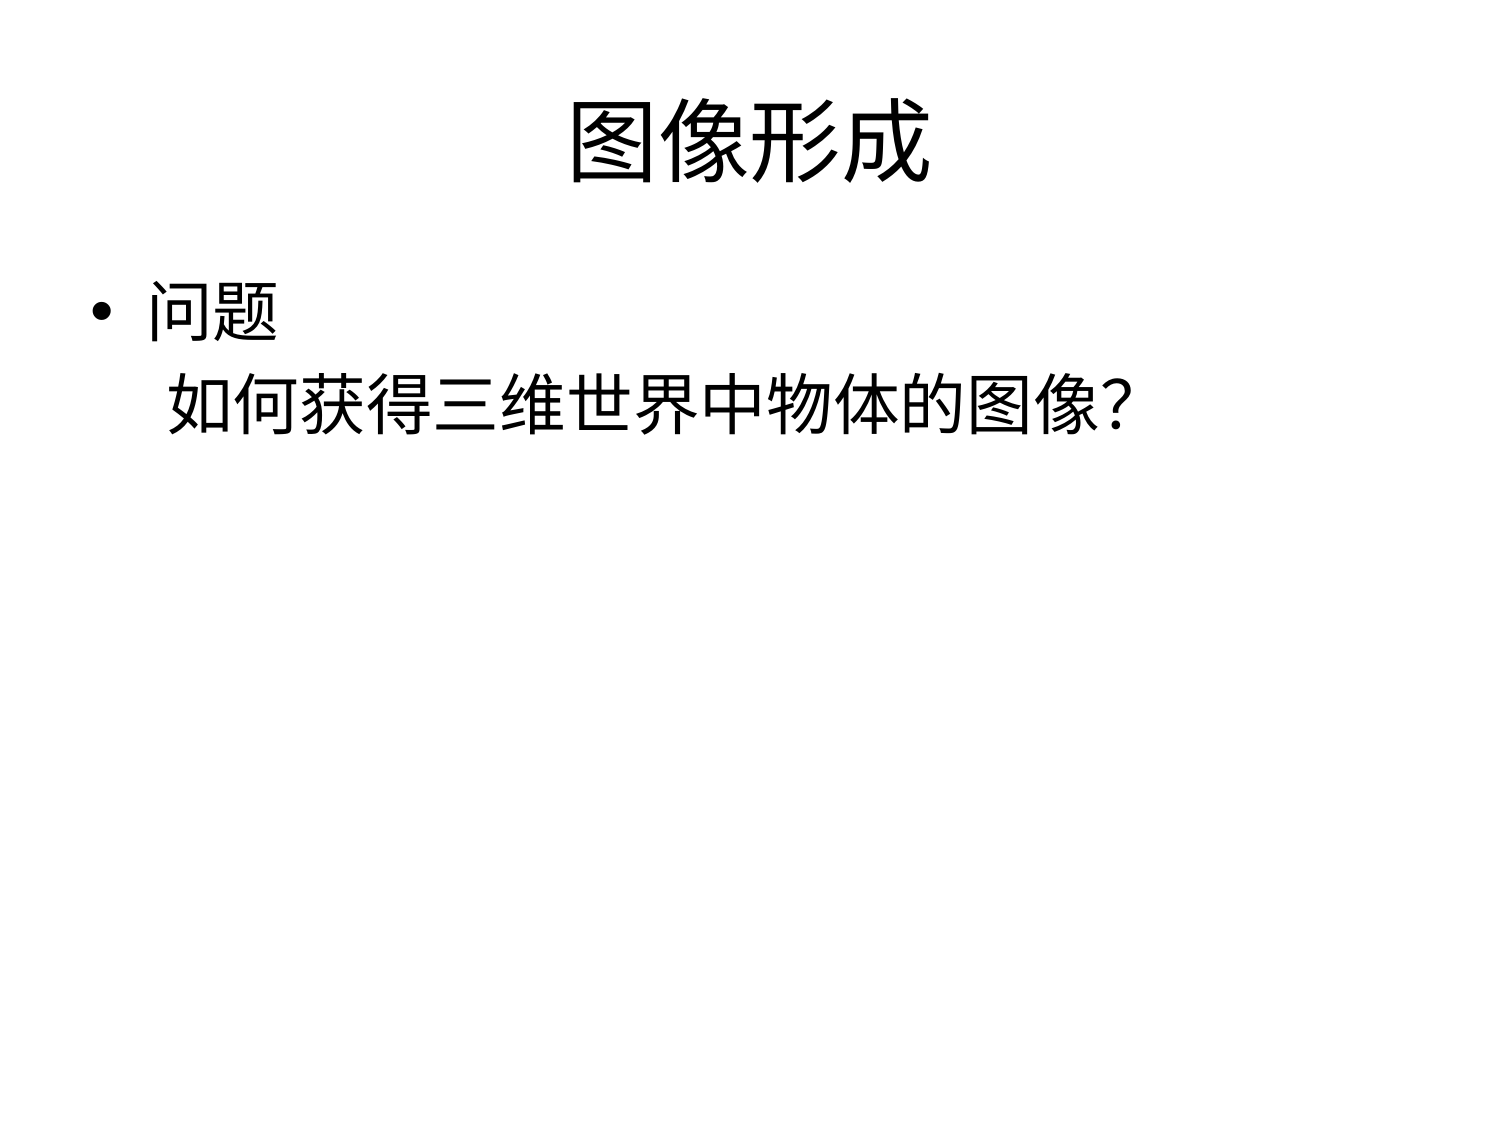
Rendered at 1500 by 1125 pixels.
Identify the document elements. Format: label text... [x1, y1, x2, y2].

list 问题 如何获得三维世界中物体的图像？ [75, 262, 1425, 1005]
title 图像形成 [75, 45, 1425, 233]
